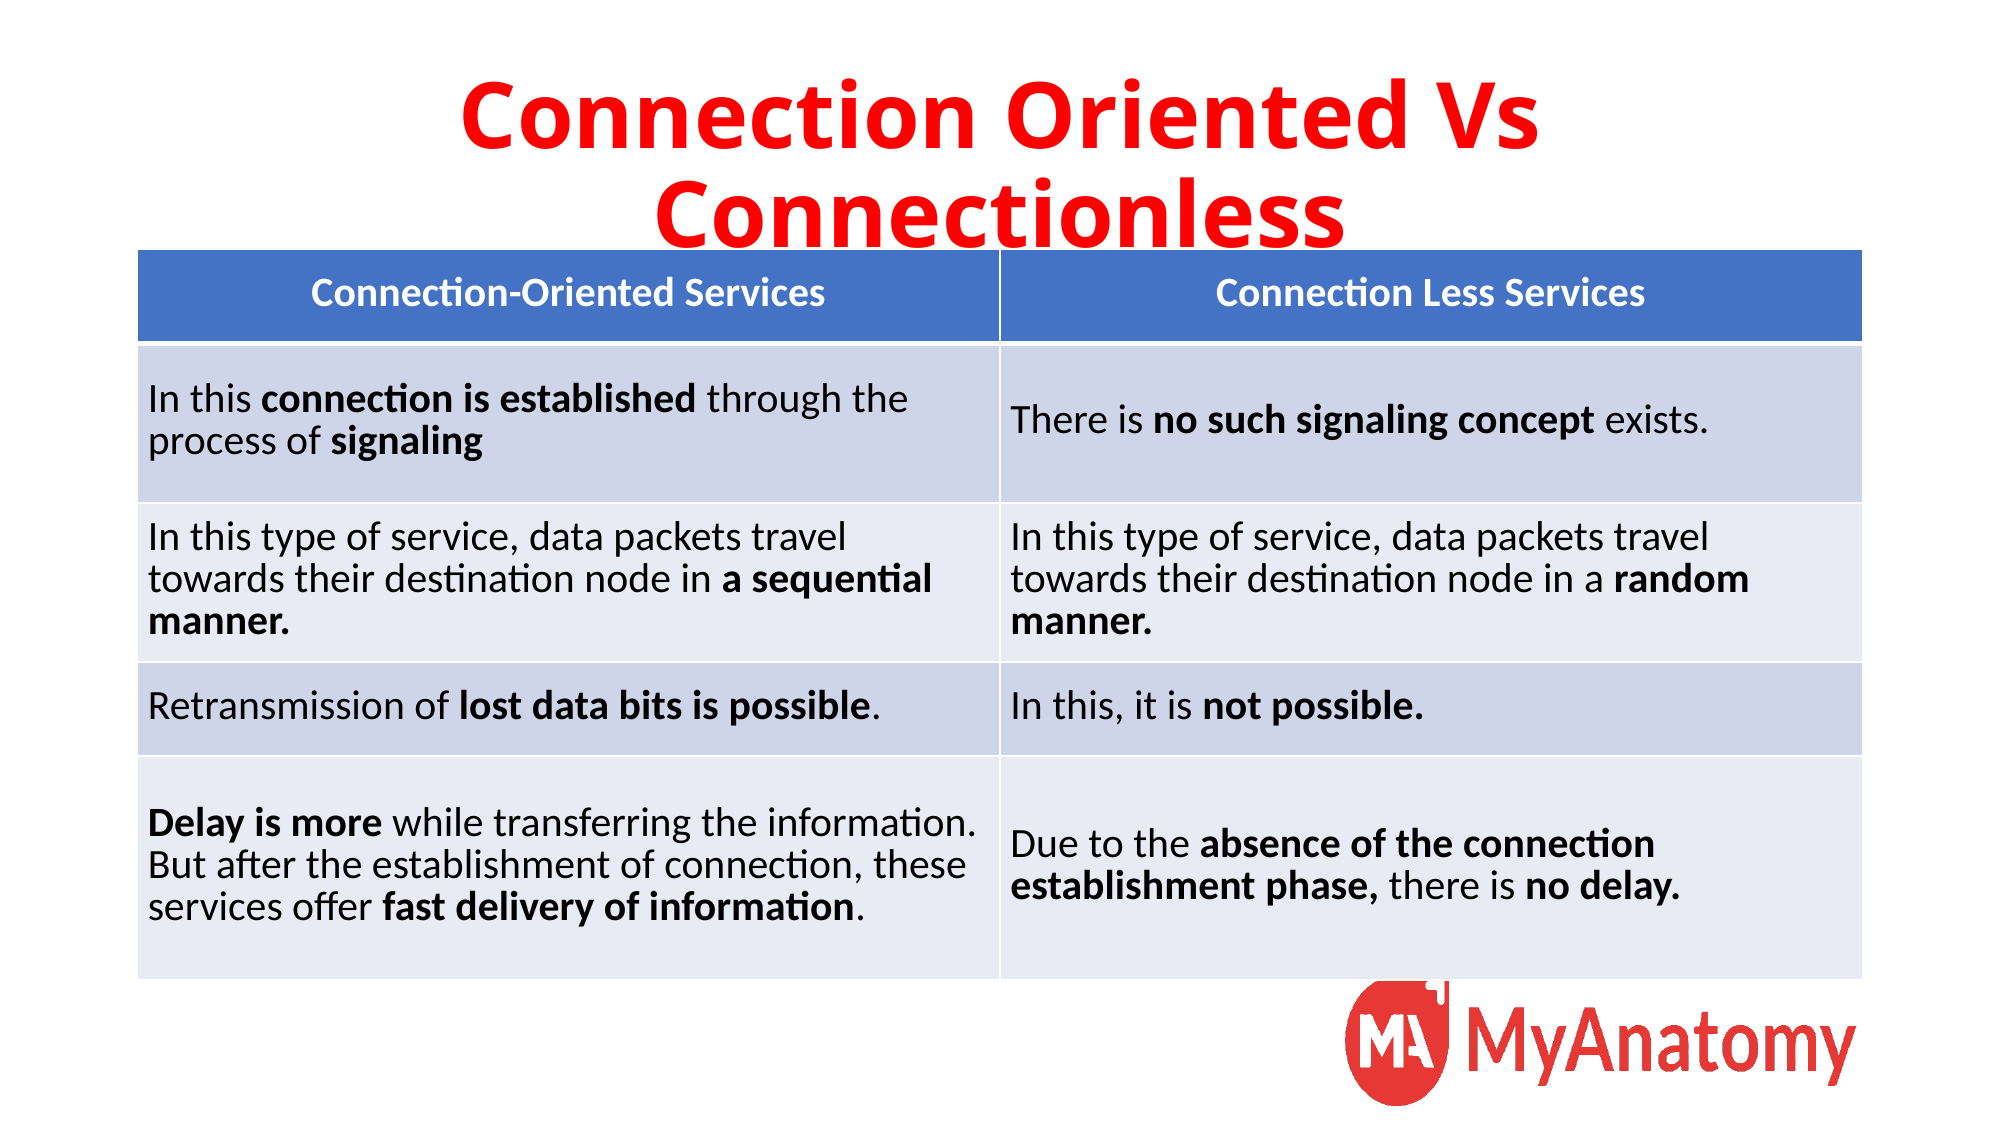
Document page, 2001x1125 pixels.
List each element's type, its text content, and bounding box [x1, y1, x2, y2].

title Connection Oriented Vs Connectionless [137, 59, 1863, 248]
table_cell In this type of service, data packets travel towards their destination node in a random manner. [1001, 504, 1862, 661]
table_cell There is no such signaling concept exists. [1001, 346, 1862, 502]
table_cell Delay is more while transferring the information. But after the establishment of connection, these services offer fast delivery of information. [138, 757, 999, 979]
table_cell Retransmission of lost data bits is possible. [138, 663, 999, 755]
table_cell In this connection is established through the process of signaling [138, 346, 999, 502]
table_cell In this type of service, data packets travel towards their destination node in a sequential manner. [138, 504, 999, 661]
table_header Connection-Oriented Services [138, 250, 999, 341]
table_cell Due to the absence of the connection establishment phase, there is no delay. [1001, 757, 1862, 979]
table_cell In this, it is not possible. [1001, 663, 1862, 755]
picture [1337, 981, 1863, 1125]
table_header Connection Less Services [1001, 250, 1862, 341]
